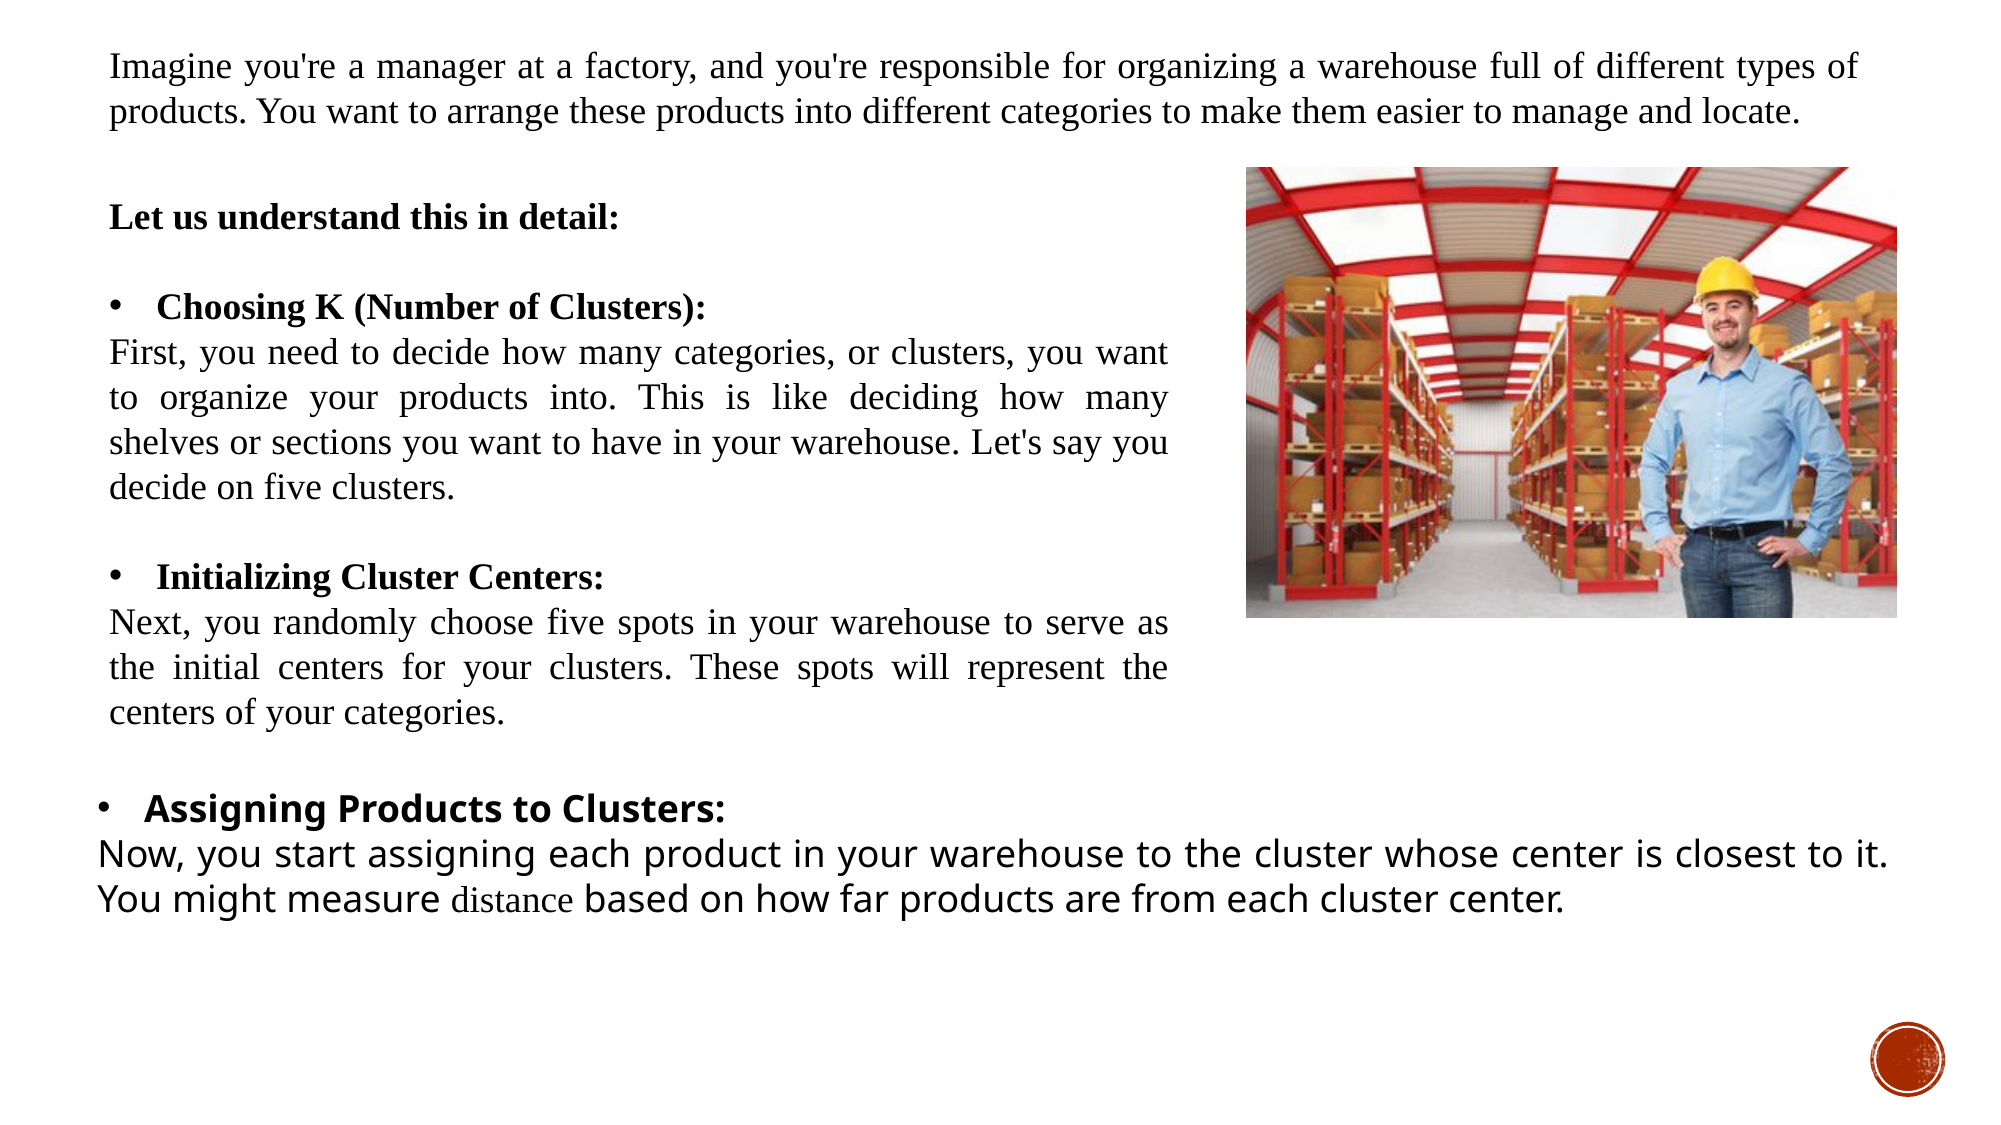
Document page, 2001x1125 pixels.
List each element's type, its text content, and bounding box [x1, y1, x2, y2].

text_box Let us understand this in detail: Choosing K (Number of Clusters): First, you need to decide how many categories, or clusters, you want to organize your products into. This is like deciding how many shelves or sections you want to have in your warehouse. Let's say you decide on five clusters. Initializing Cluster Centers: Next, you randomly choose five spots in your warehouse to serve as the initial centers for your clusters. These spots will represent the centers of your categories. [94, 184, 1185, 777]
text_box Assigning Products to Clusters: Now, you start assigning each product in your warehouse to the cluster whose center is closest to it. You might measure distance based on how far products are from each cluster center. [82, 777, 1906, 927]
text_box Imagine you're a manager at a factory, and you're responsible for organizing a warehouse full of different types of products. You want to arrange these products into different categories to make them easier to manage and locate. [94, 33, 1876, 139]
picture [1246, 167, 1897, 618]
